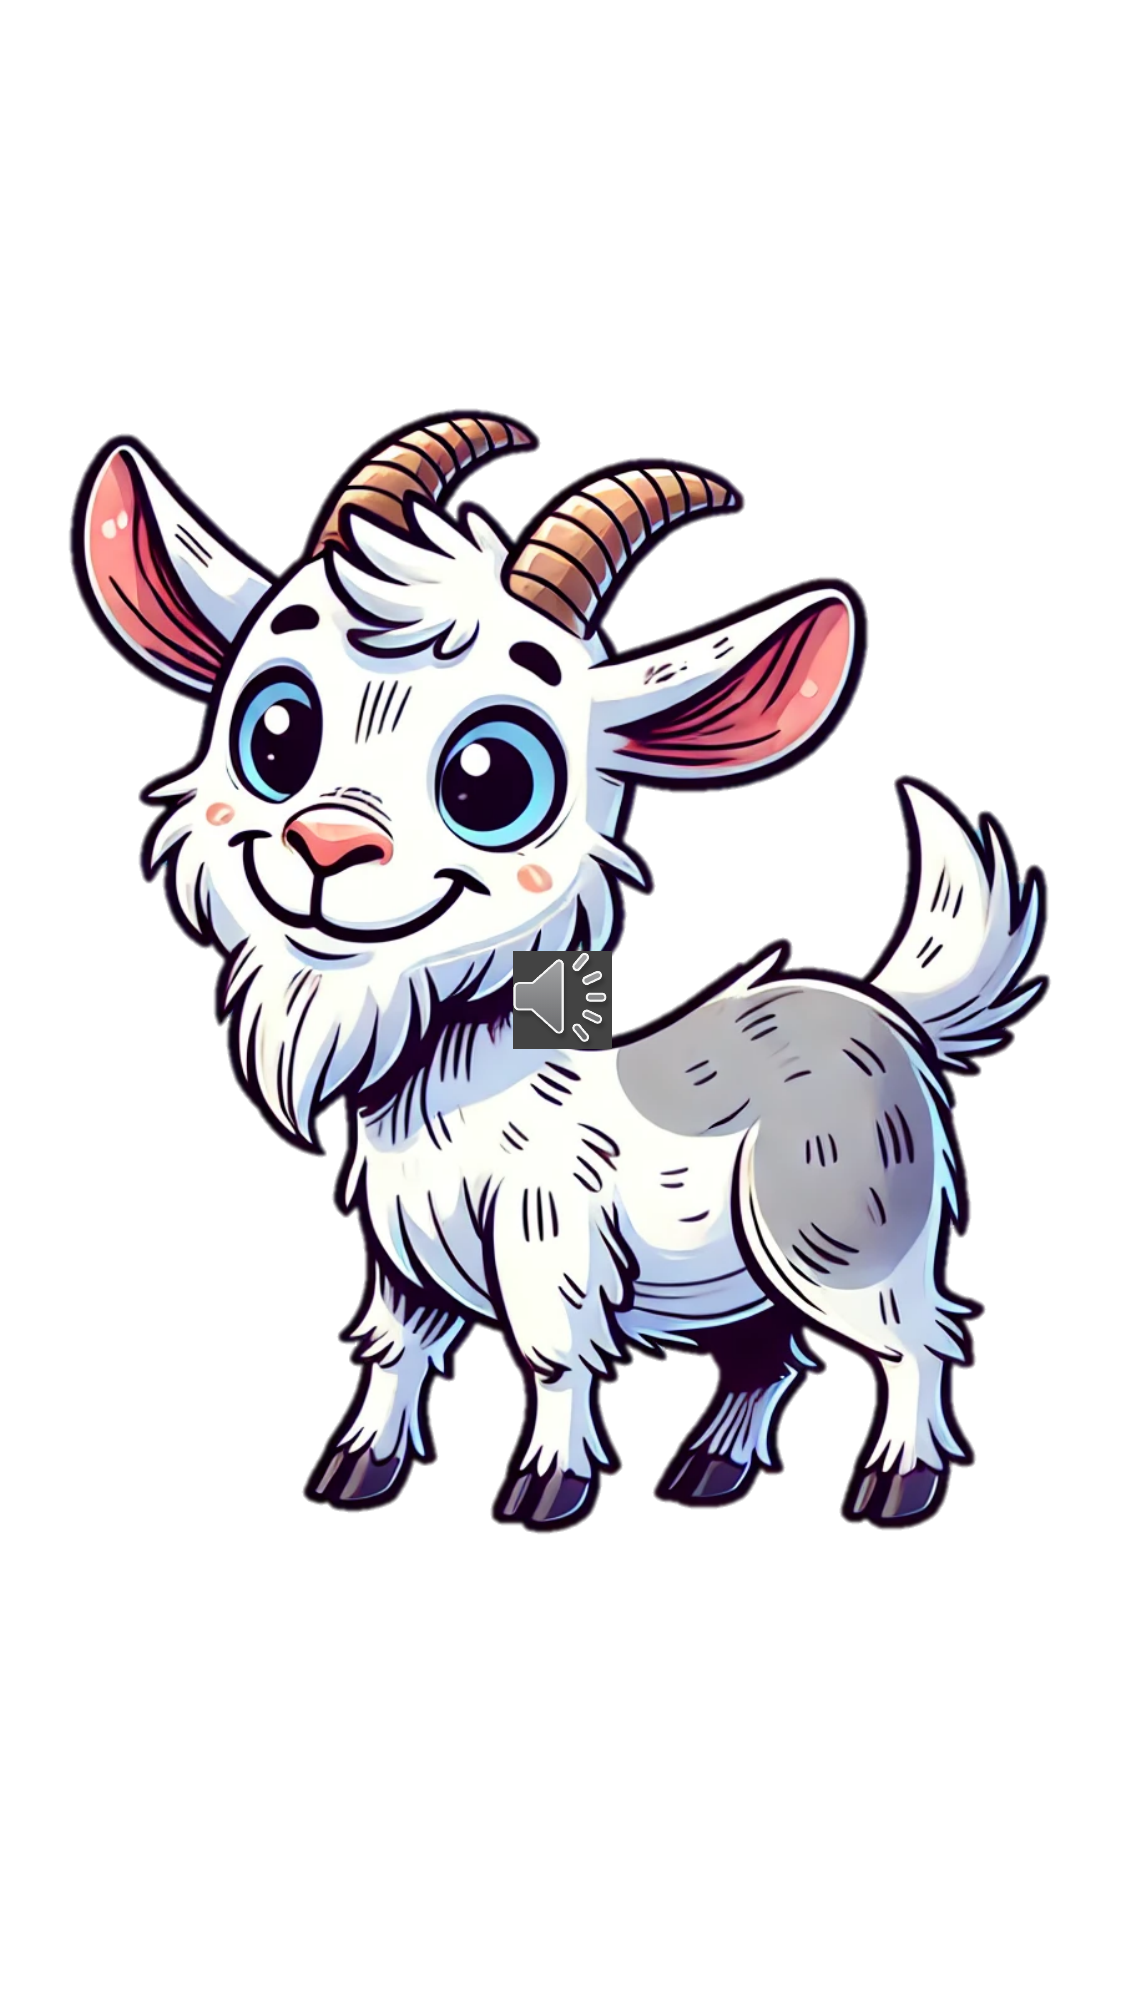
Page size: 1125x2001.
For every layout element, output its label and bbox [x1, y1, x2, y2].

picture [0, 361, 1125, 1638]
